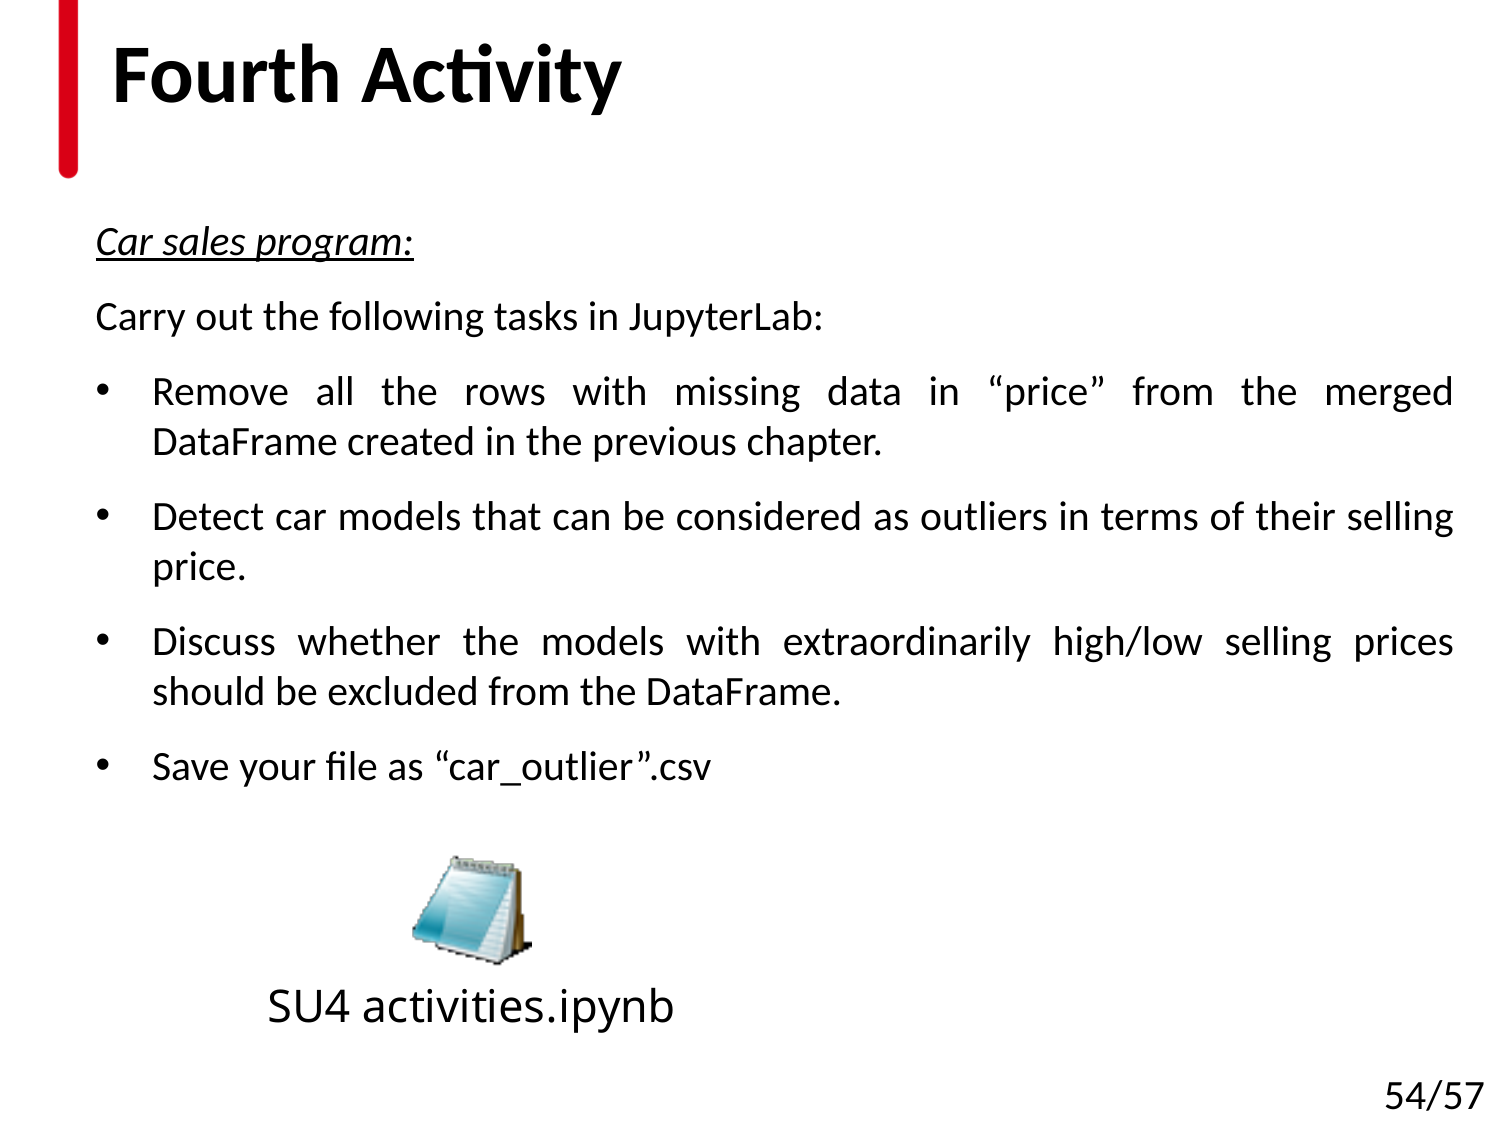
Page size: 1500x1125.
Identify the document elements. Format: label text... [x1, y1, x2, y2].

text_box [232, 852, 708, 1058]
list Car sales program: Carry out the following tasks in JupyterLab: Remove all the rows with missing data in “price” from the merged DataFrame created in the previous chapter. Detect car models that can be considered as outliers in terms of their selling price. Discuss whether the models with extraordinarily high/low selling prices should be excluded from the DataFrame. Save your file as “car_outlier”.csv [80, 206, 1470, 851]
picture [57, 0, 81, 200]
title Fourth Activity [97, 0, 1500, 138]
